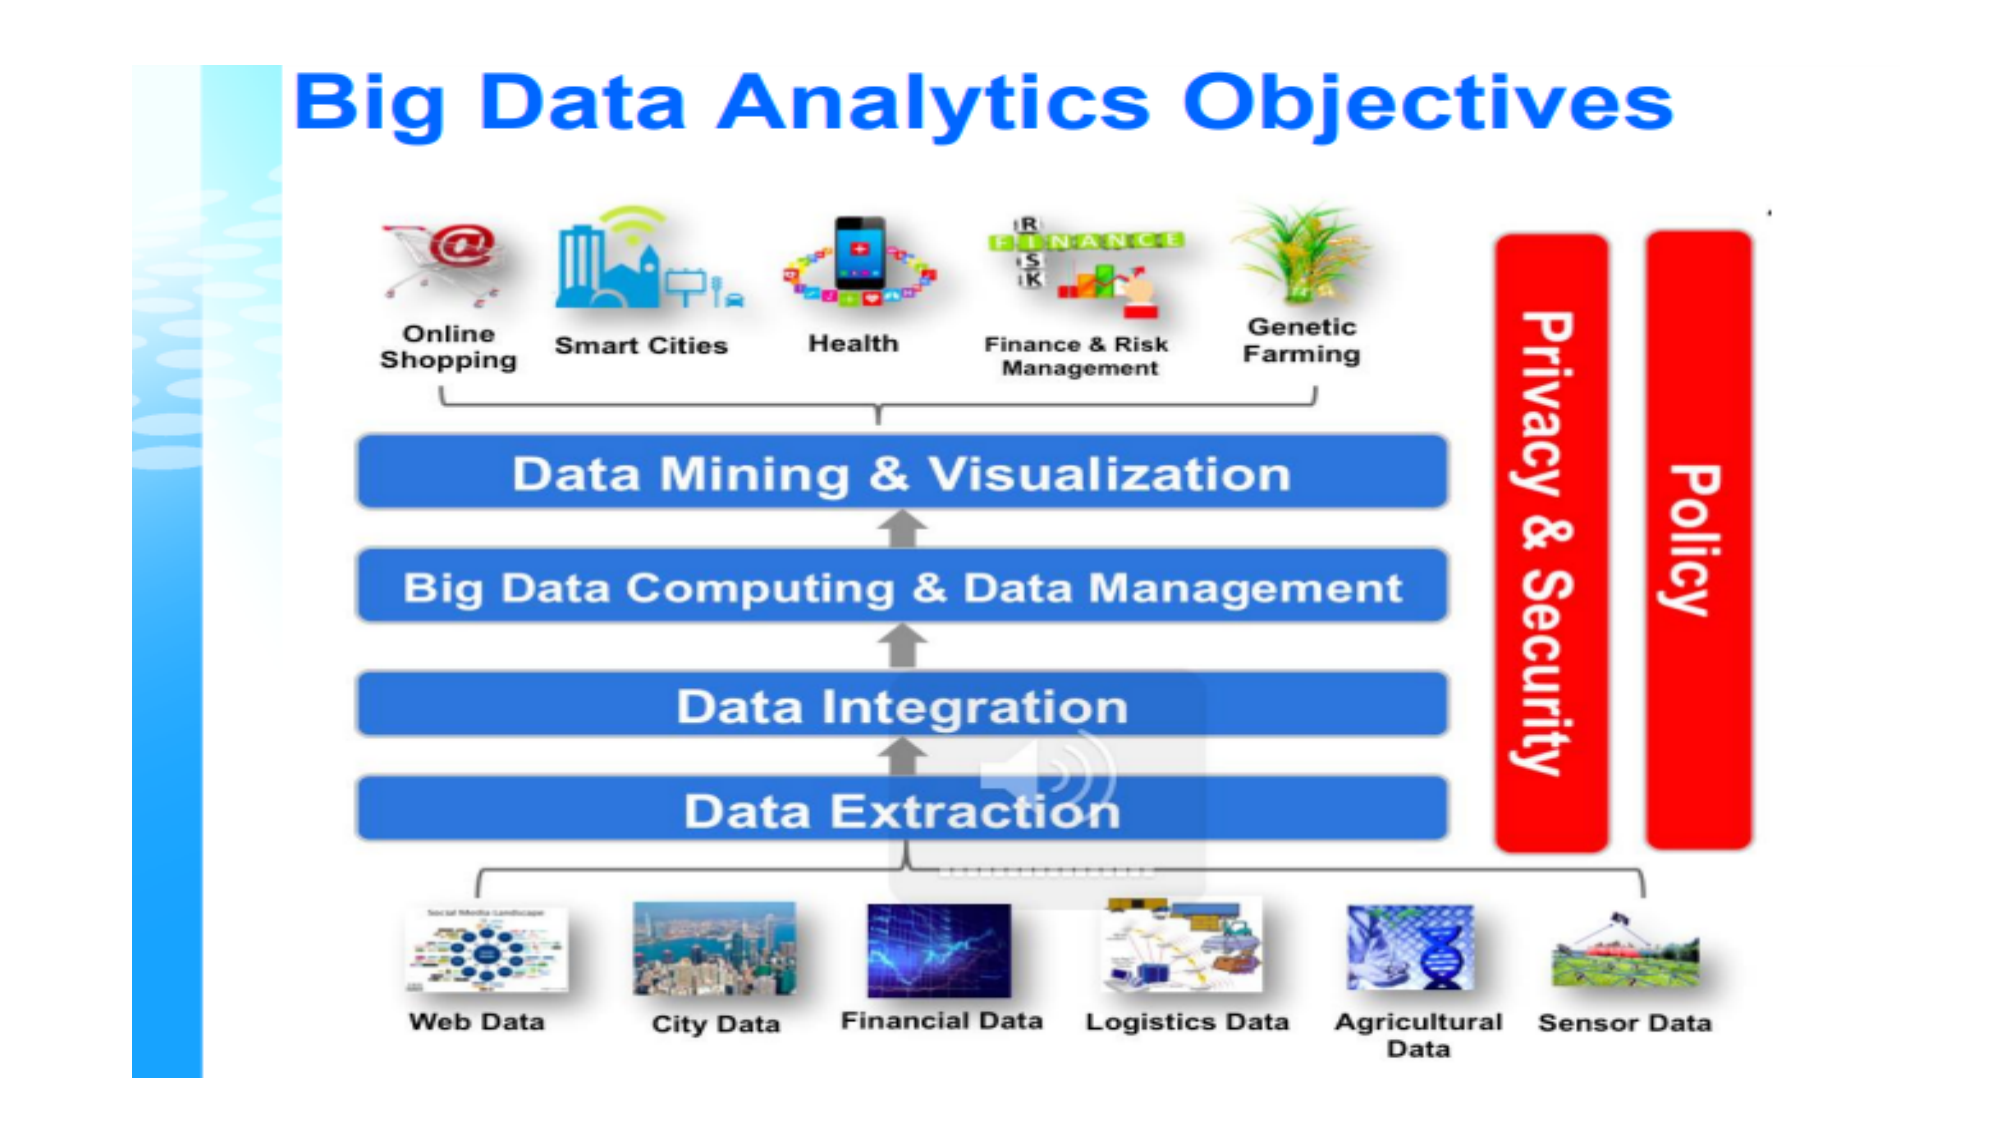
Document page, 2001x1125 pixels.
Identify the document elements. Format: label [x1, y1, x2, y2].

picture [132, 65, 1900, 1078]
